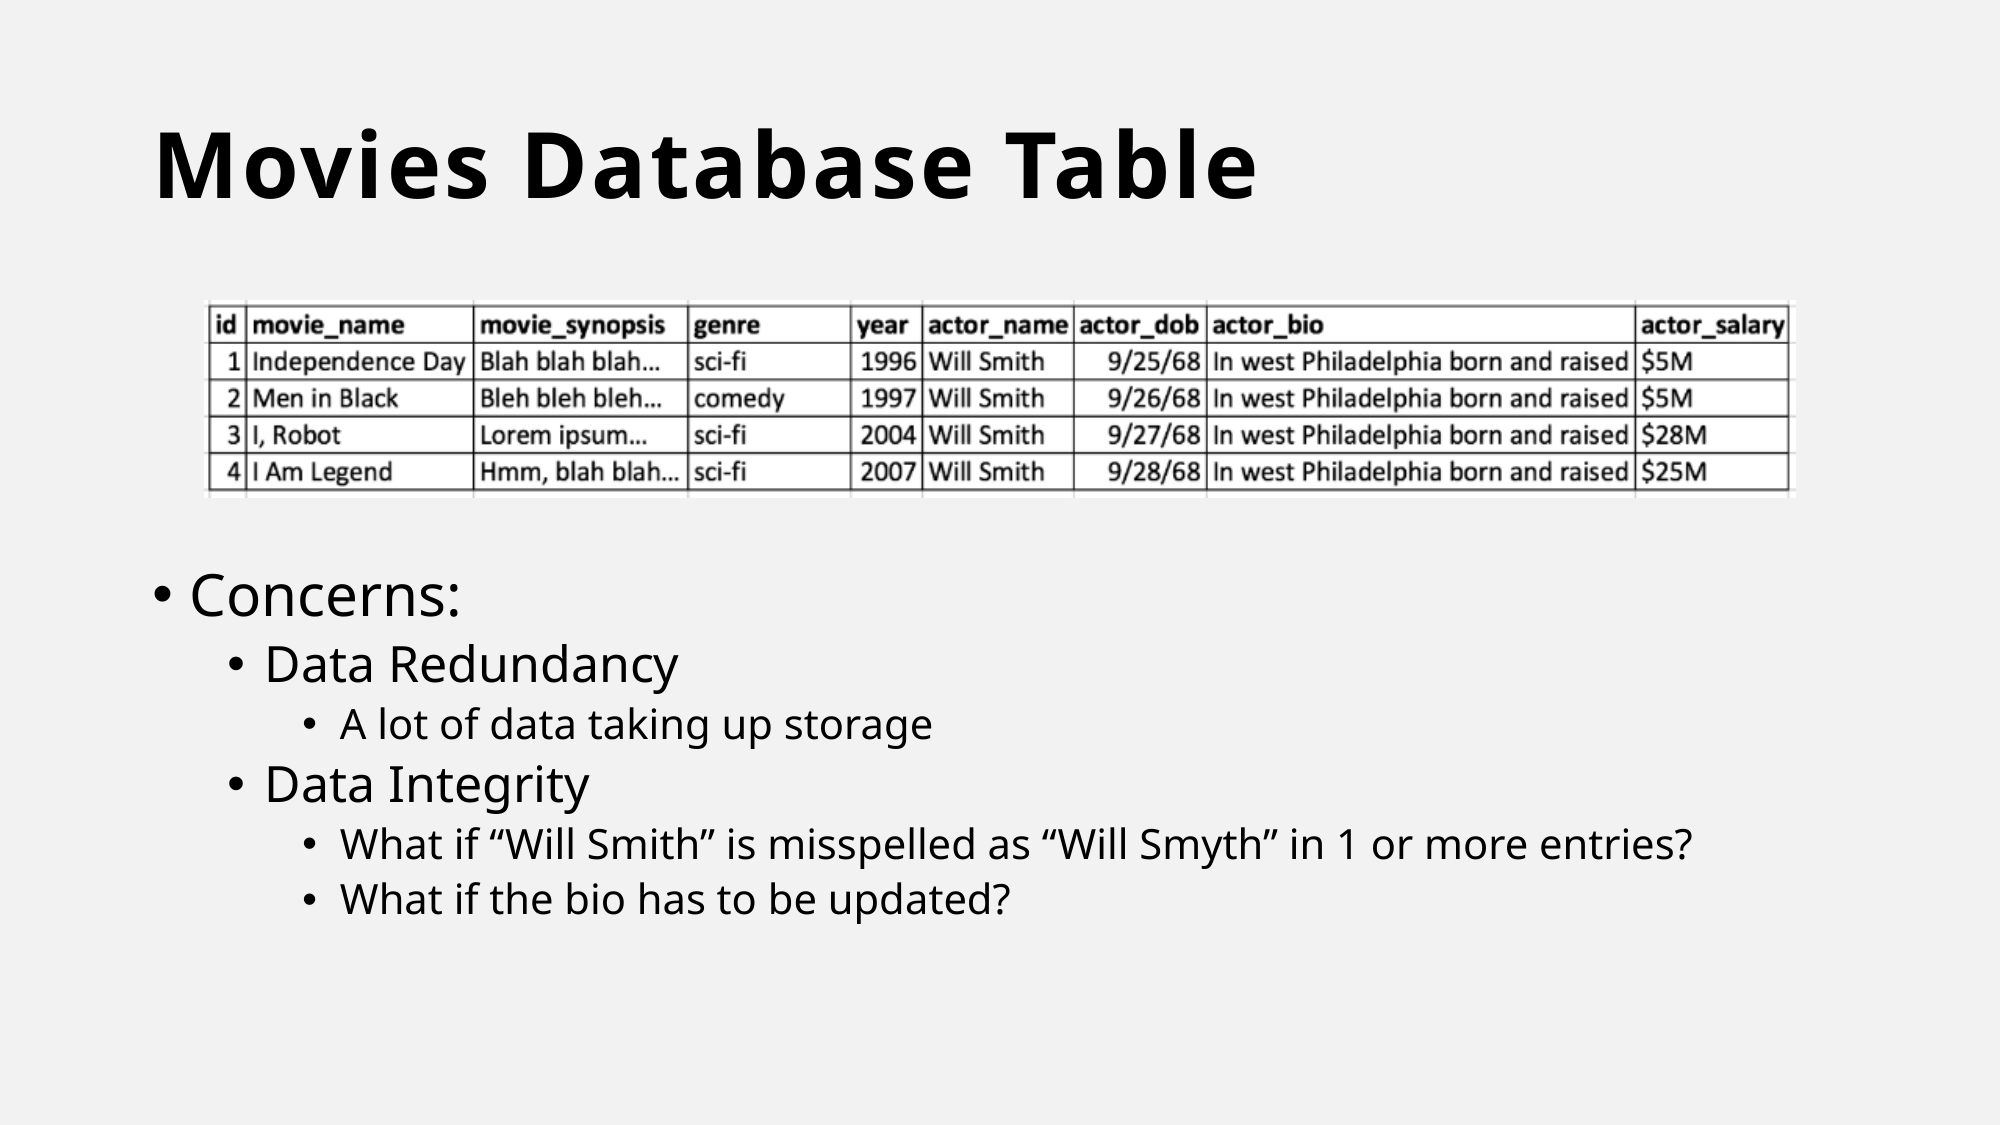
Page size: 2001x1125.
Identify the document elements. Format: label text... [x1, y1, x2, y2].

picture [204, 300, 1796, 498]
list Concerns: Data Redundancy A lot of data taking up storage Data Integrity What if “Will Smith” is misspelled as “Will Smyth” in 1 or more entries? What if the bio has to be updated? [137, 299, 1863, 1014]
title Movies Database Table [137, 59, 1863, 278]
